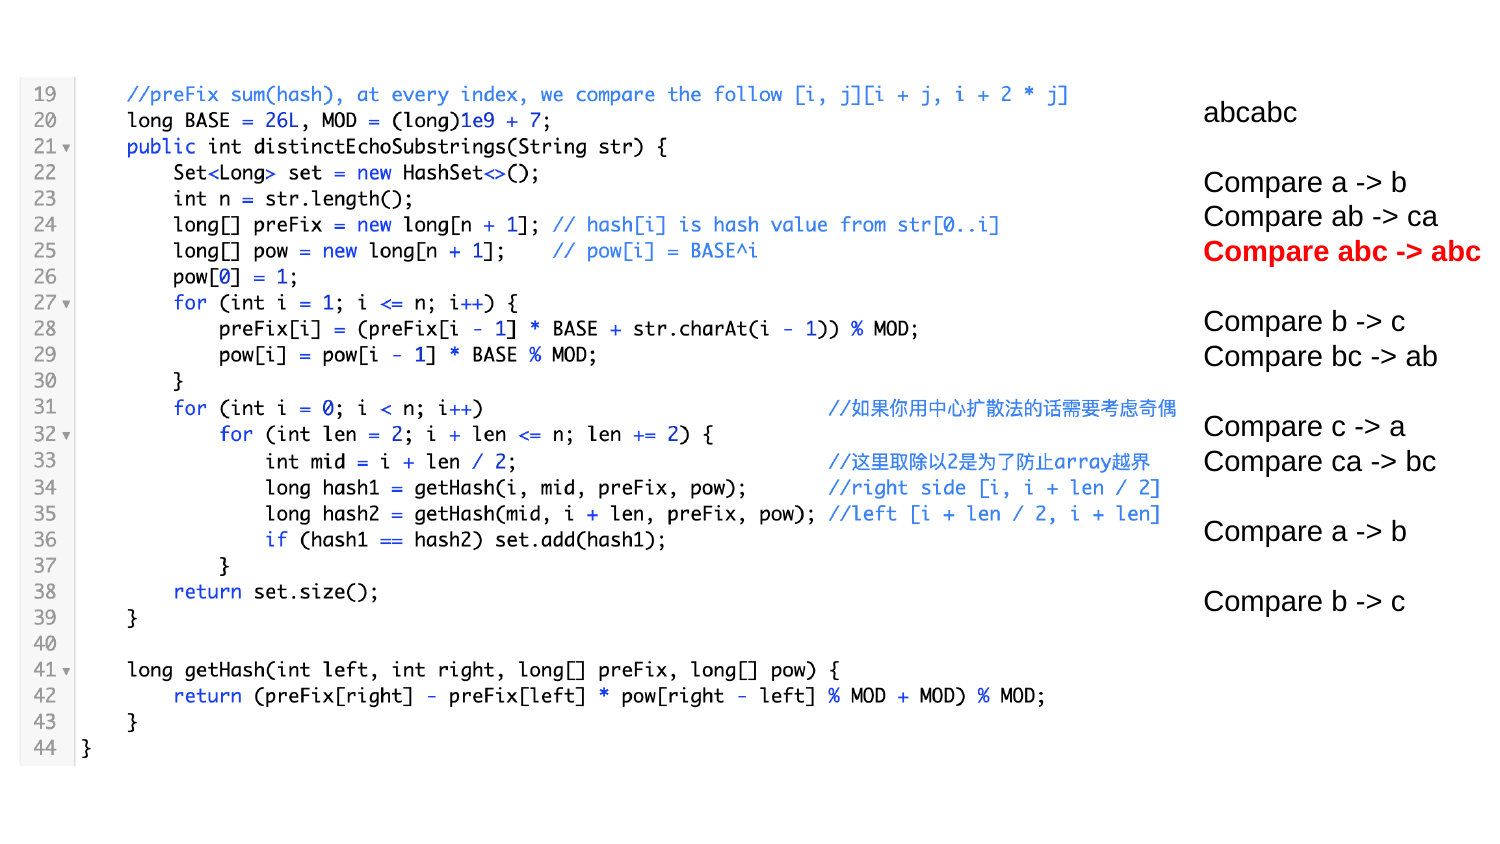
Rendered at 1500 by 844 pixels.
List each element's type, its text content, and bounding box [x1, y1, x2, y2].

picture [0, 77, 1197, 767]
text_box abcabc Compare a -> b Compare ab -> ca Compare abc -> abc Compare b -> c Compare bc -> ab Compare c -> a Compare ca -> bc Compare a -> b Compare b -> c [1188, 77, 1500, 798]
